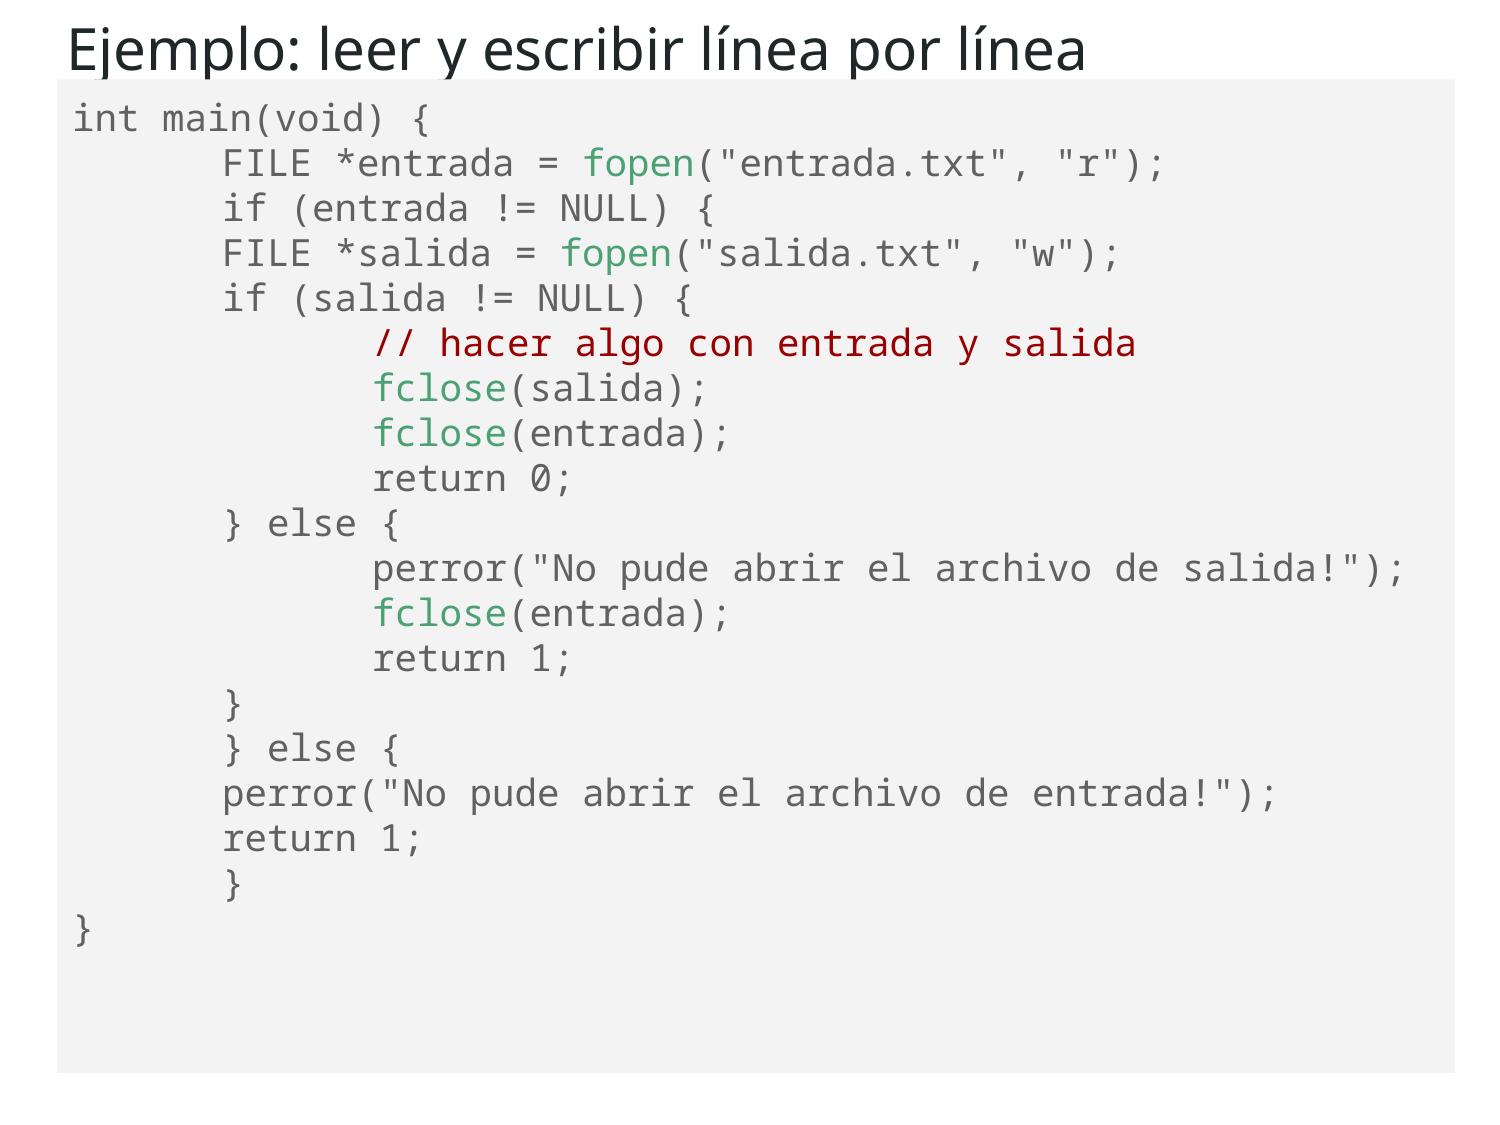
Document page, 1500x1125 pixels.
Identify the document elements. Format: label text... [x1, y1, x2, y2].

title Ejemplo: leer y escribir línea por línea [51, 0, 1449, 123]
text_box int main(void) { FILE *entrada = fopen("entrada.txt", "r"); if (entrada != NULL) { FILE *salida = fopen("salida.txt", "w"); if (salida != NULL) { // hacer algo con entrada y salida fclose(salida); fclose(entrada); return 0; } else { perror("No pude abrir el archivo de salida!"); fclose(entrada); return 1; } } else { perror("No pude abrir el archivo de entrada!"); return 1; } } [57, 79, 1455, 1073]
